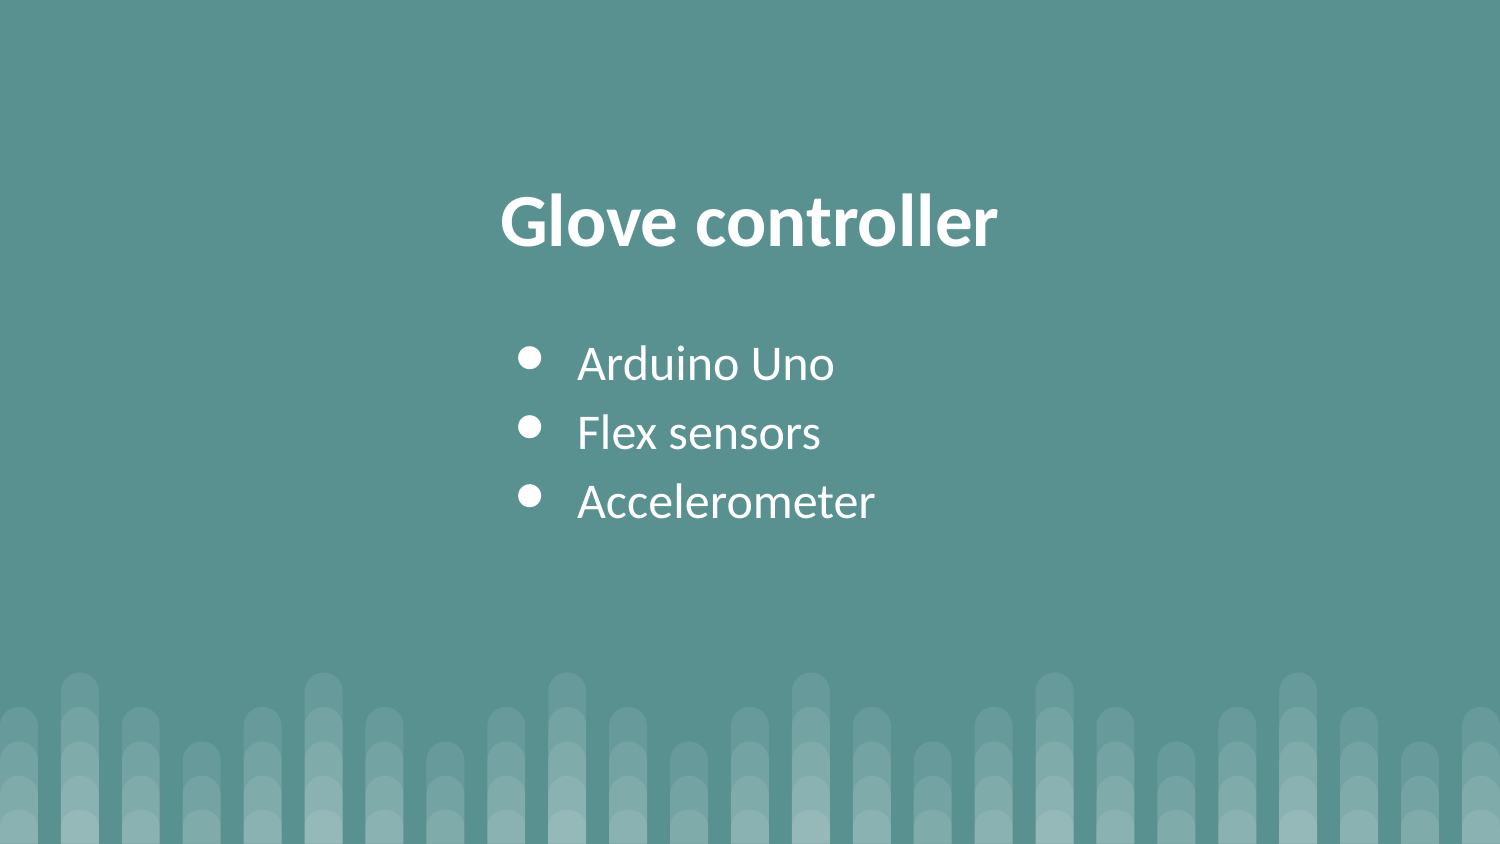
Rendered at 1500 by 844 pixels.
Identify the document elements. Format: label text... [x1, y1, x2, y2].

list Arduino Uno Flex sensors Accelerometer [487, 306, 1286, 786]
title Glove controller [227, 64, 1273, 370]
